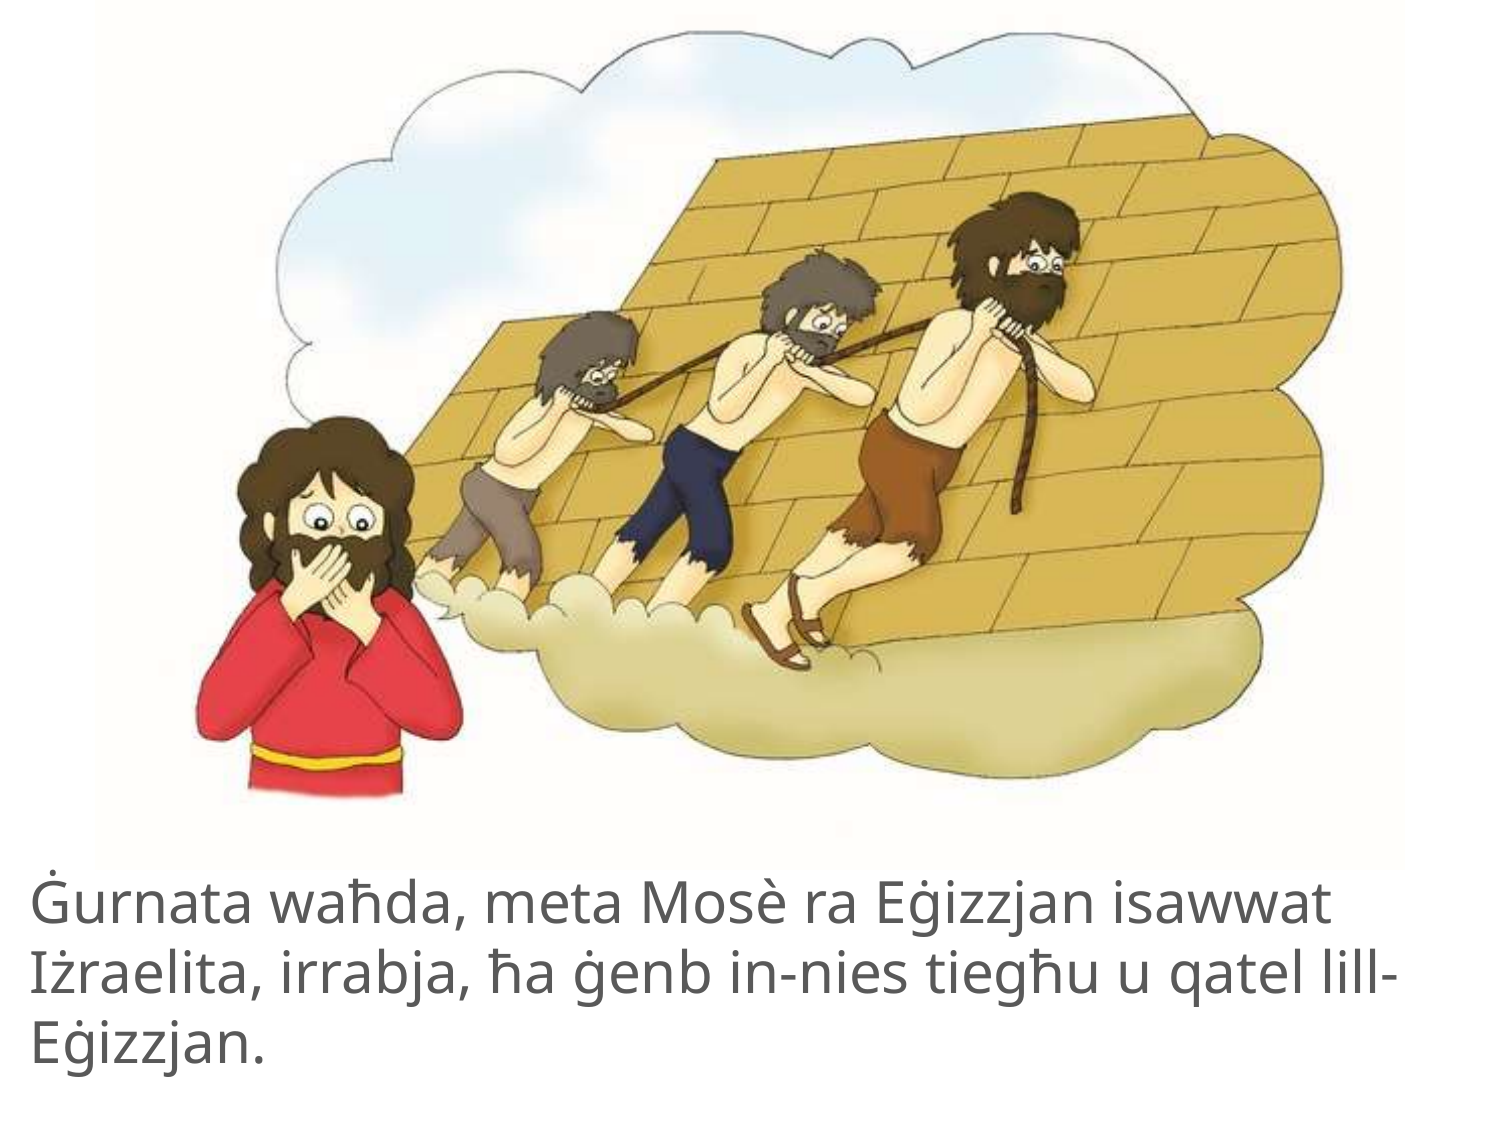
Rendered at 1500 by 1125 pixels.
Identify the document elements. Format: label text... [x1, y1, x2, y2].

picture [94, 0, 1405, 870]
text_box Ġurnata waħda, meta Mosè ra Eġizzjan isawwat Iżraelita, irrabja, ħa ġenb in-​nies tiegħu u qatel lill-​Eġizzjan. [14, 857, 1486, 1083]
